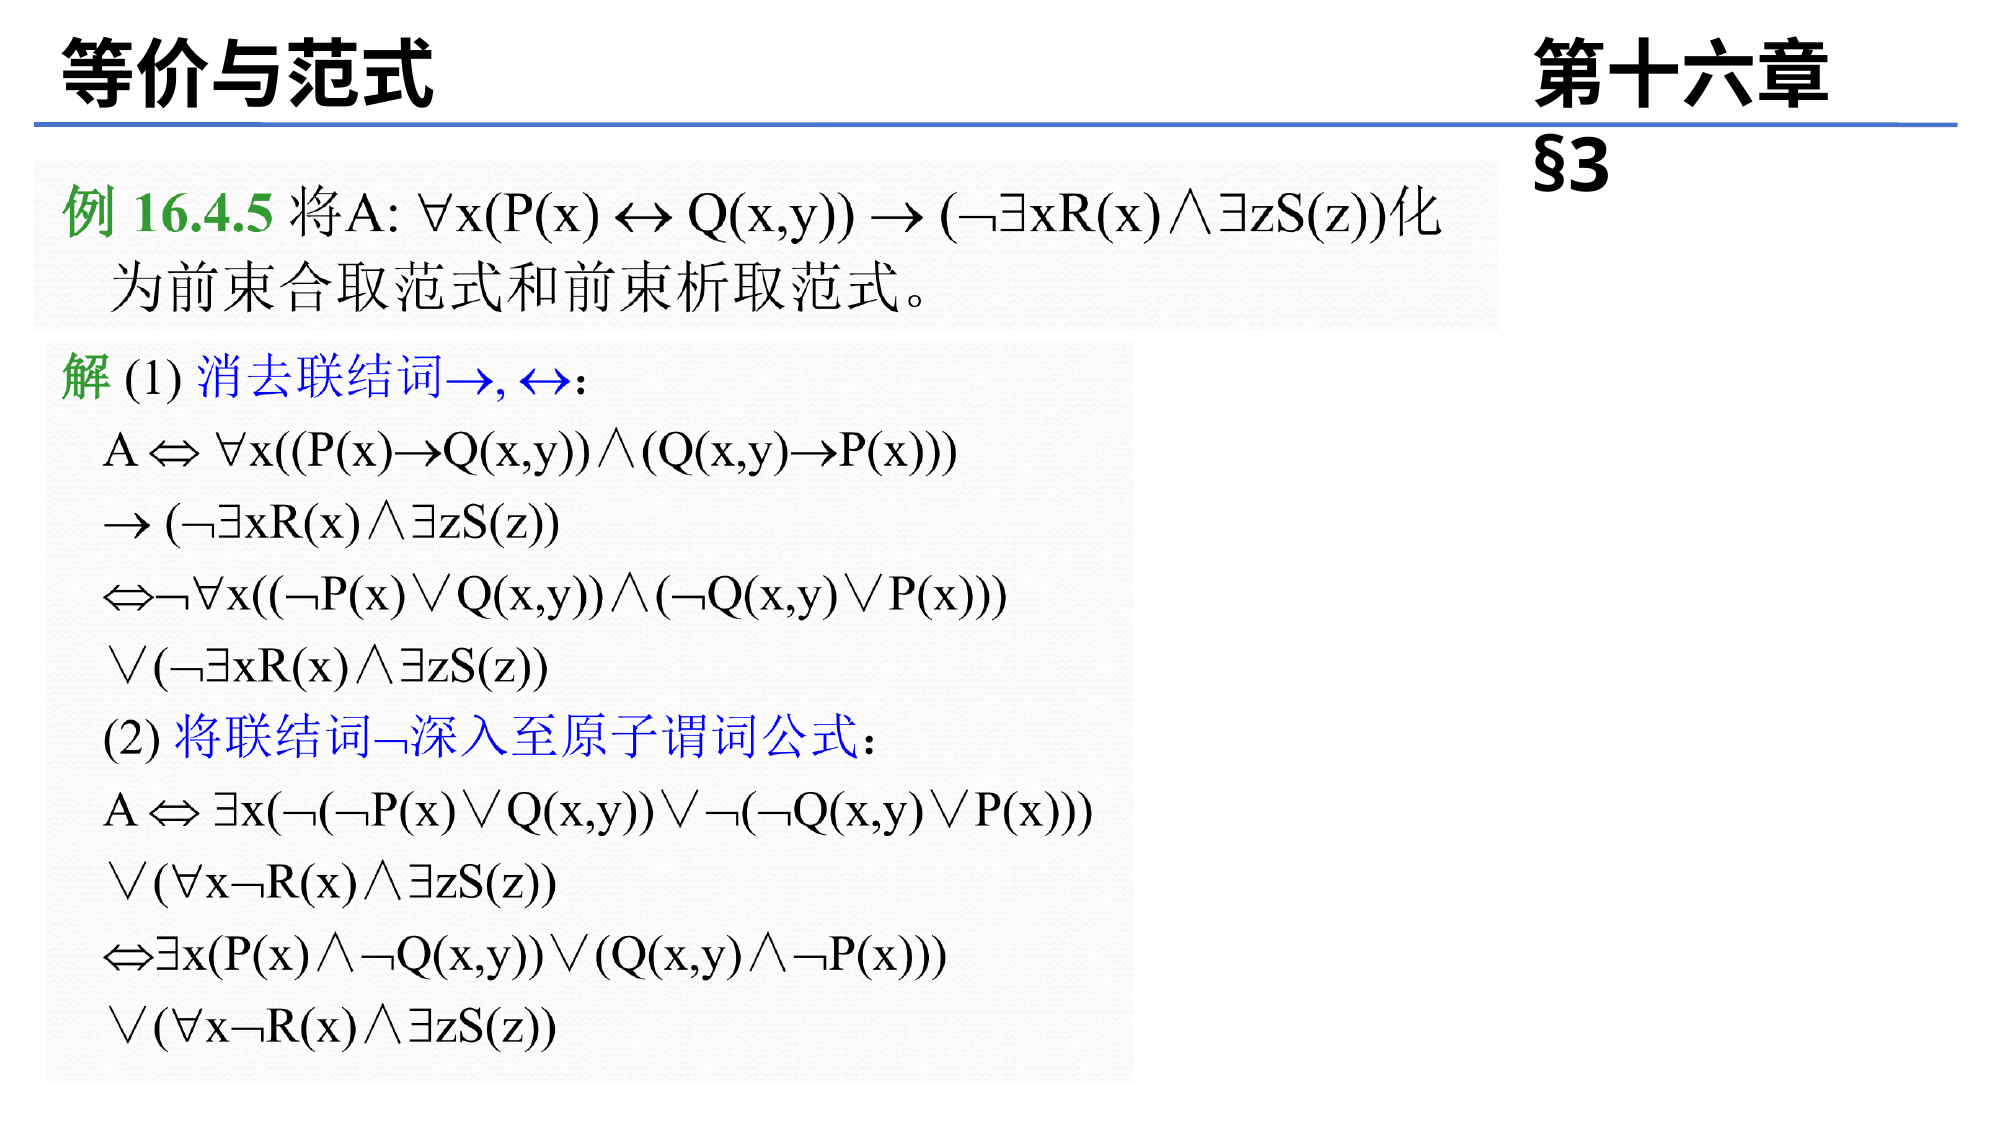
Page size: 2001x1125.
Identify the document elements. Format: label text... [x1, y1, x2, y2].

text_box 等价与范式 [46, 18, 932, 124]
text_box 第十六章 §3 [1517, 19, 1958, 124]
text_box 第十六章 §3 [1517, 126, 1958, 214]
picture [33, 160, 1500, 330]
picture [45, 339, 1134, 1085]
